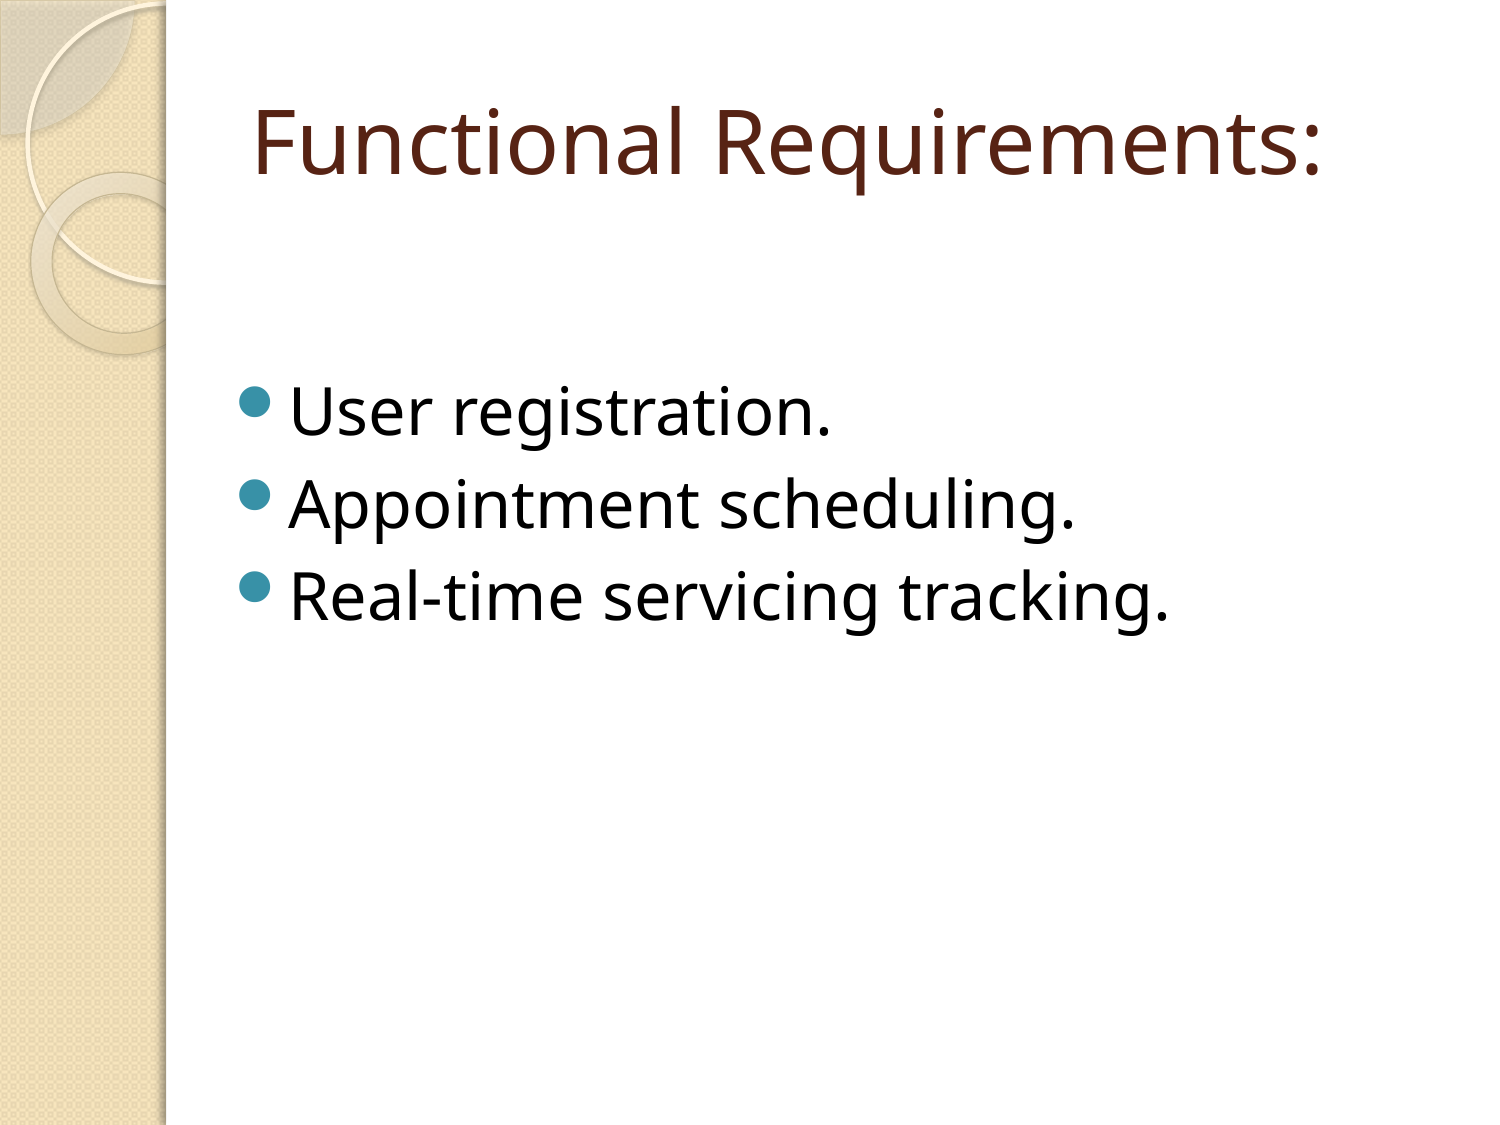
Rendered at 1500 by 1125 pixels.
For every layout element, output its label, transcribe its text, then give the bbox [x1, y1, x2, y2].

title Functional Requirements: [235, 45, 1466, 233]
list User registration. Appointment scheduling. Real-time servicing tracking. [206, 361, 1437, 1125]
